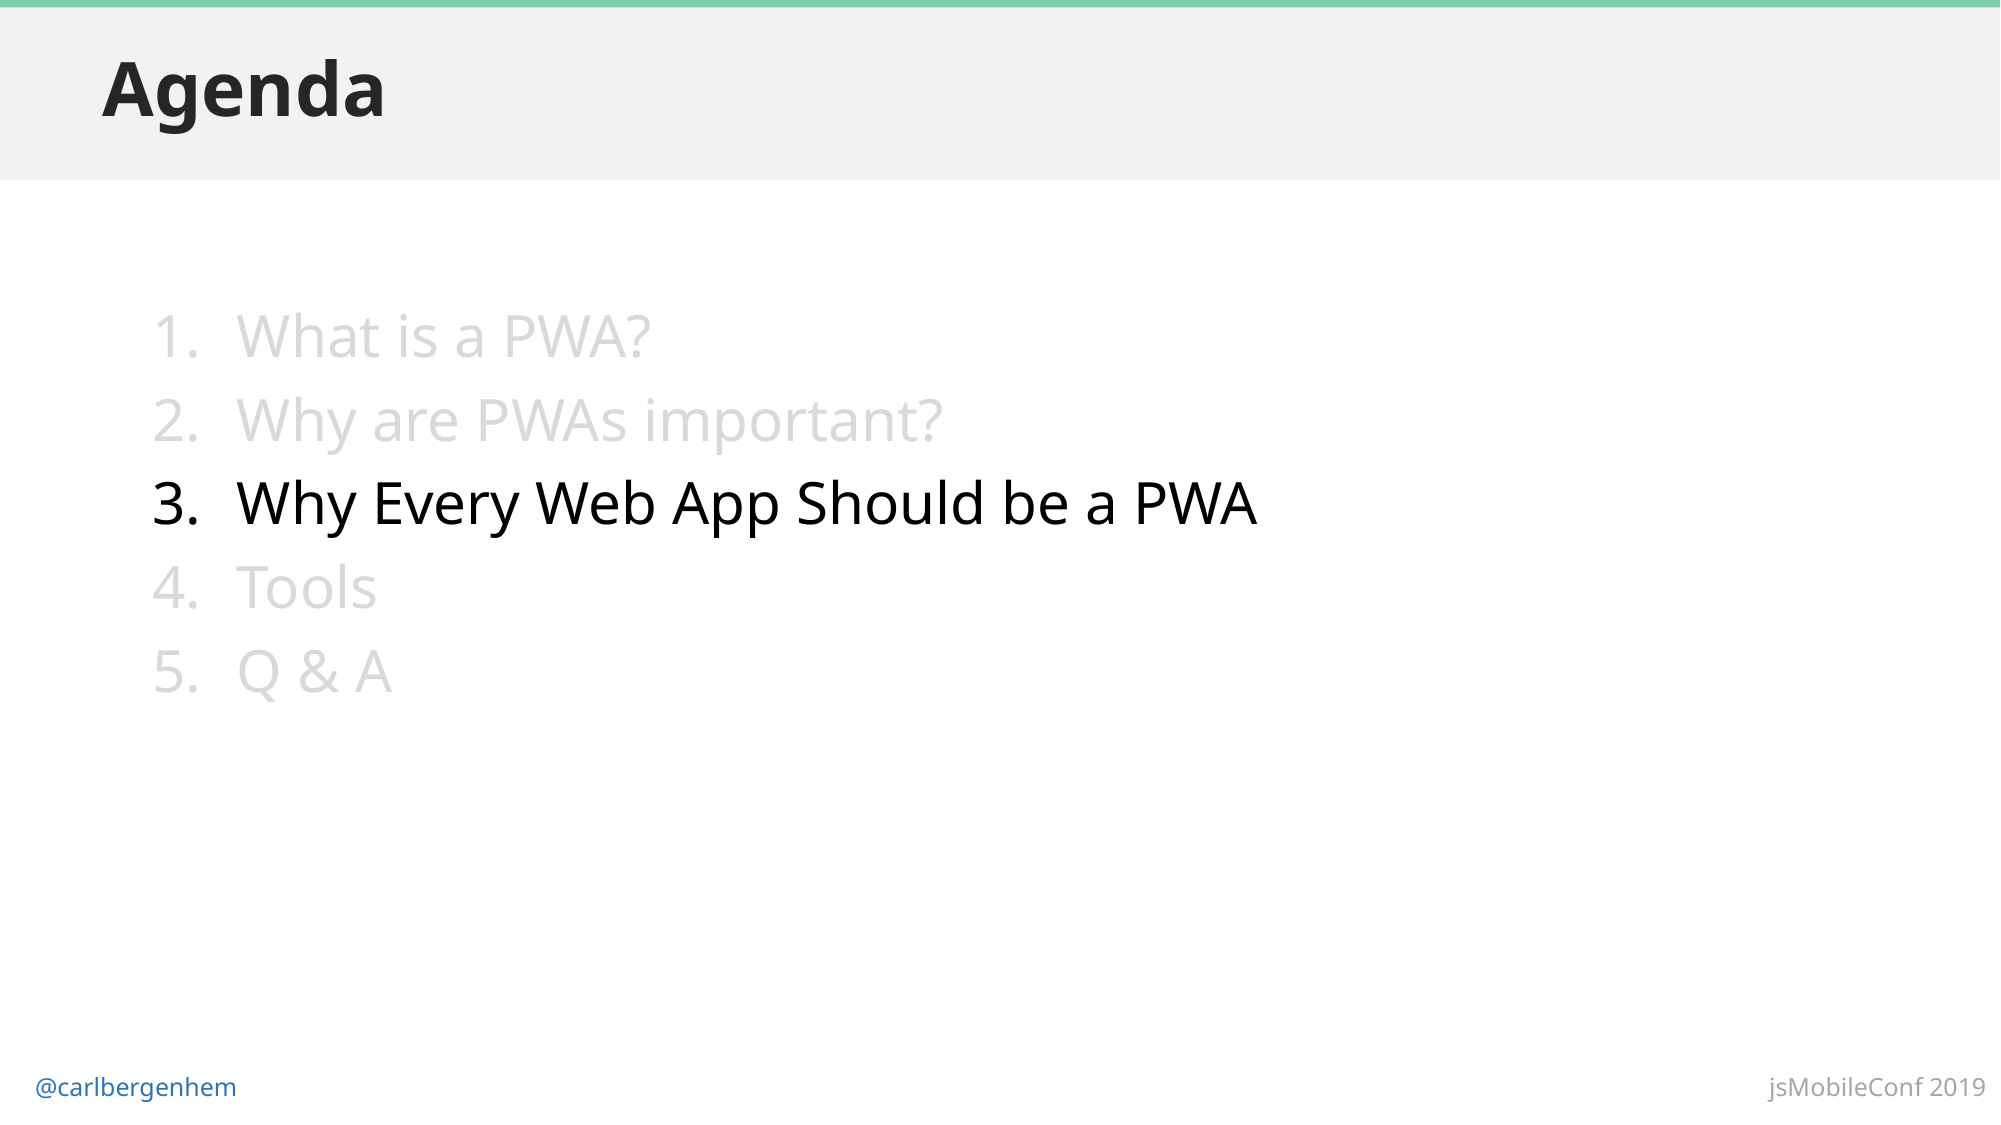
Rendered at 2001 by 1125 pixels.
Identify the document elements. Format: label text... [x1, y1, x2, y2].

list What is a PWA? Why are PWAs important? Why Every Web App Should be a PWA Tools Q & A [137, 299, 1863, 1014]
title Agenda [87, 7, 1168, 177]
